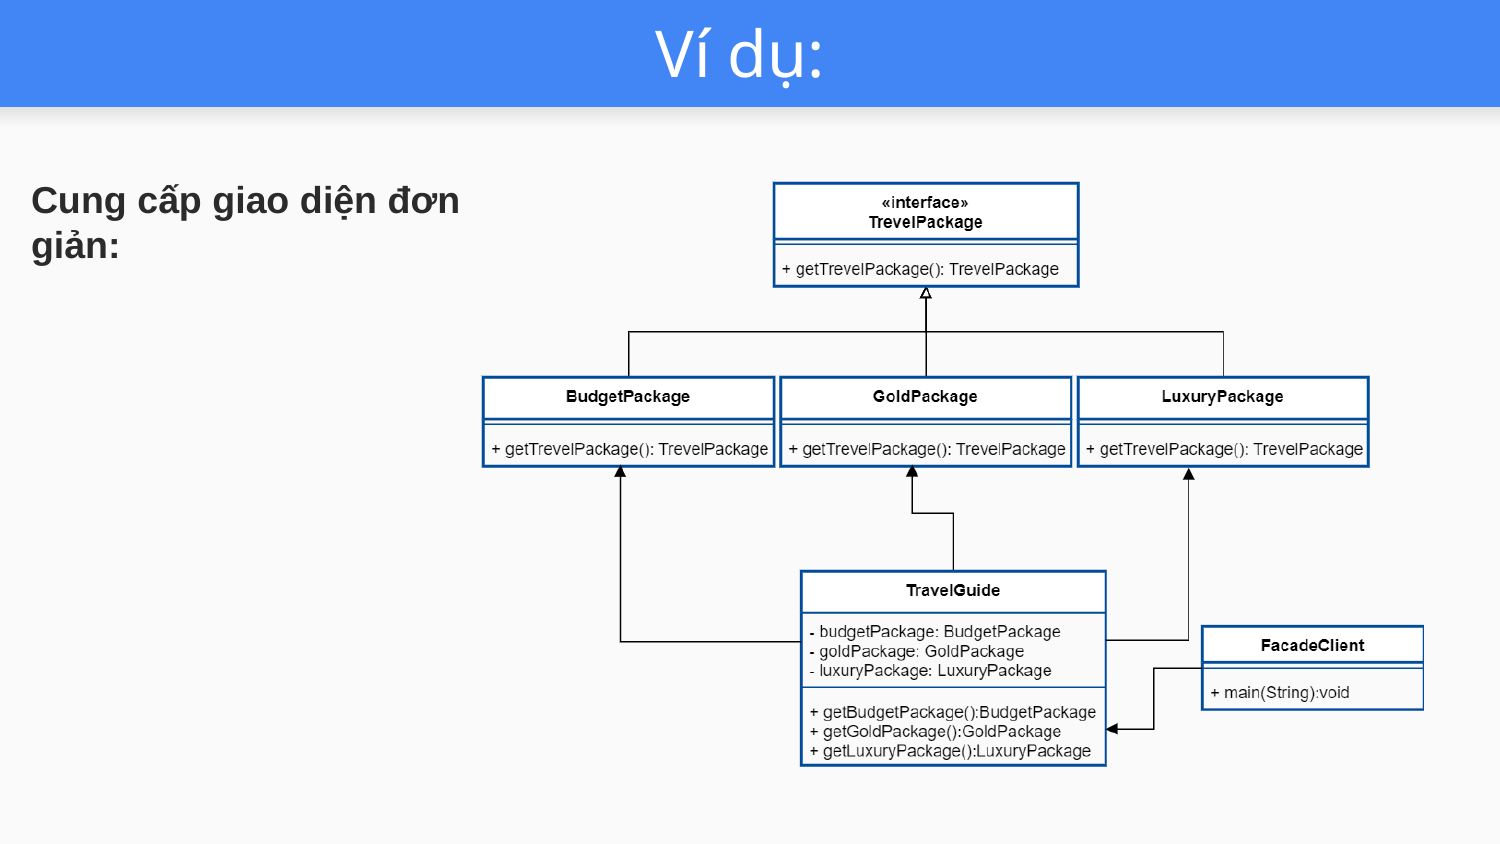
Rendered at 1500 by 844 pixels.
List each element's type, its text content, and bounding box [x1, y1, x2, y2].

title Ví dụ: [16, 2, 1464, 102]
text_box Cung cấp giao diện đơn giản: [16, 160, 509, 281]
picture [481, 181, 1424, 768]
